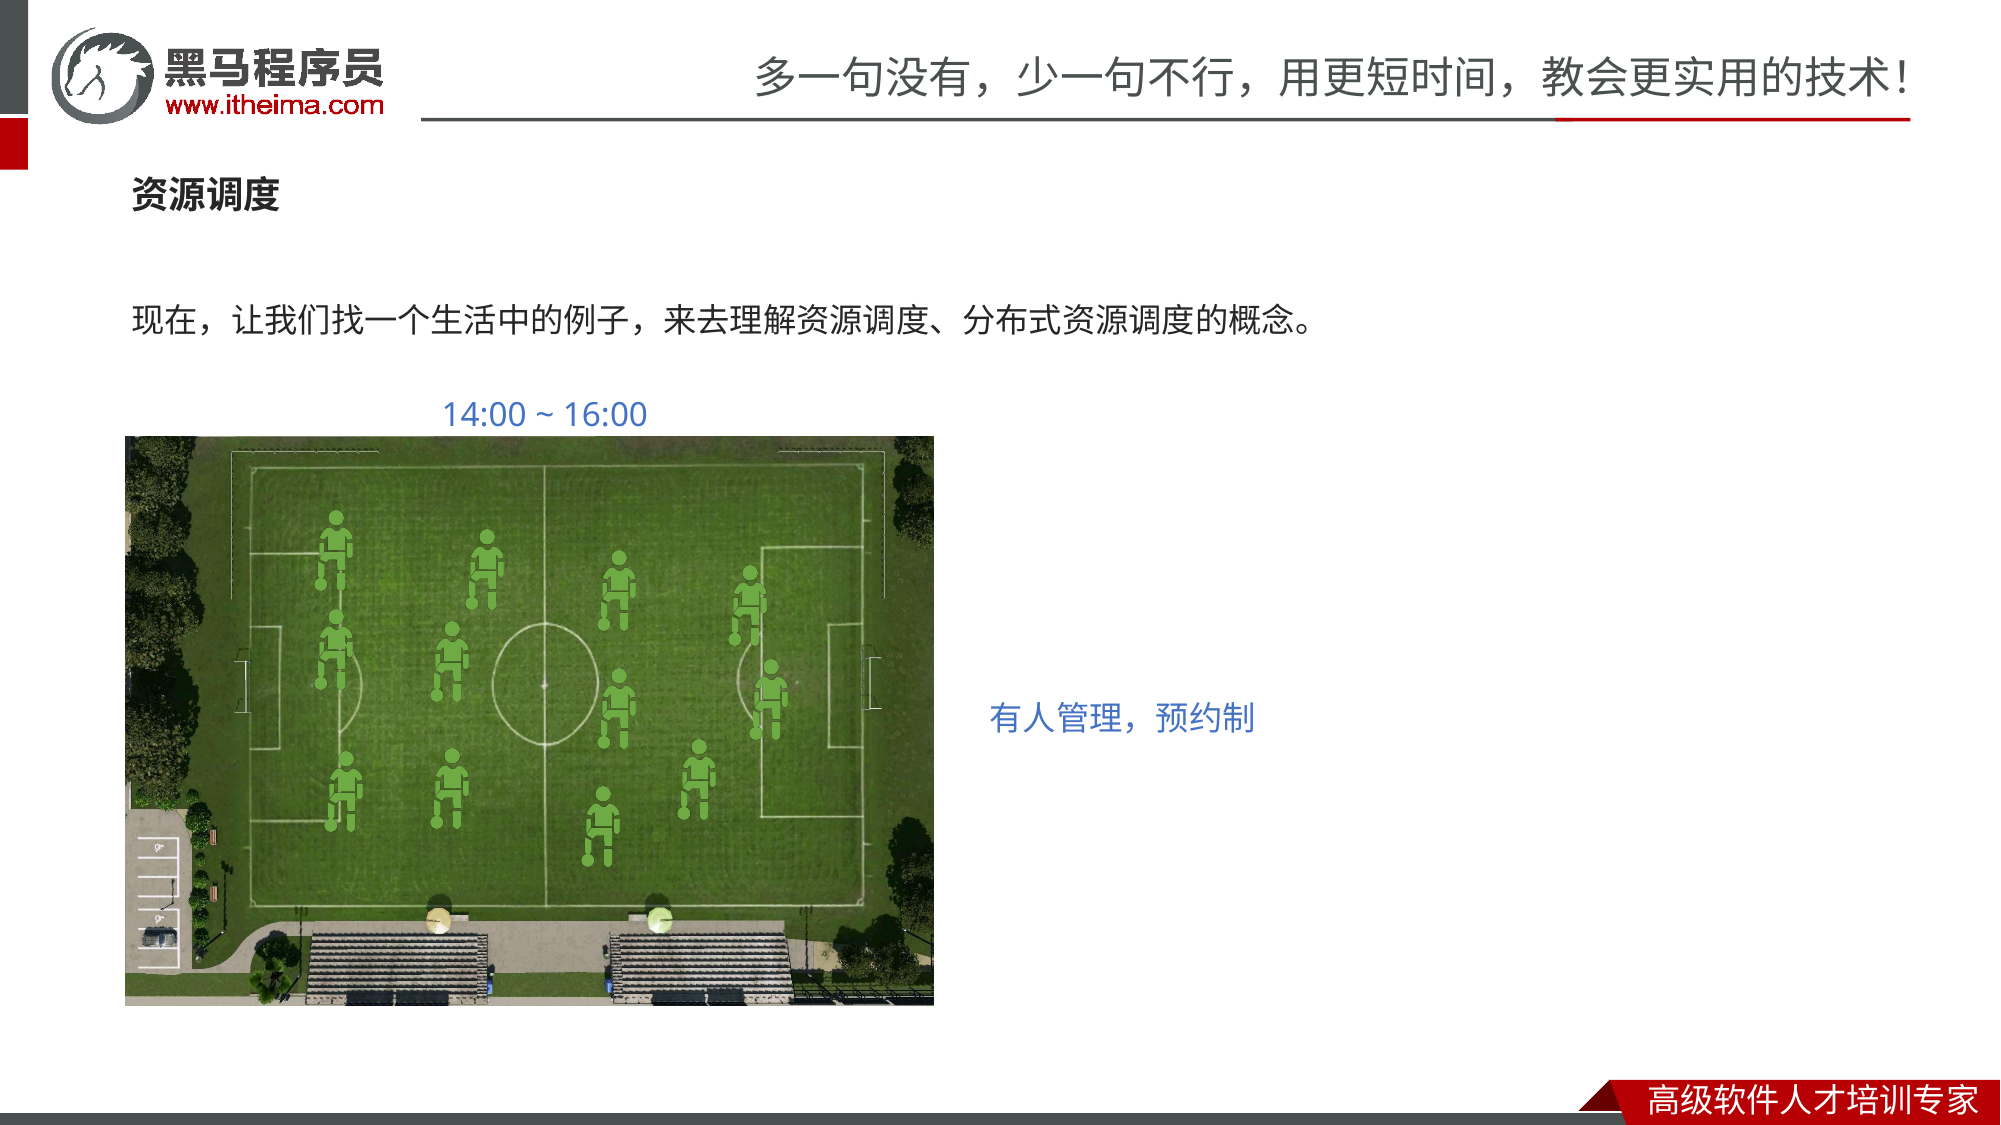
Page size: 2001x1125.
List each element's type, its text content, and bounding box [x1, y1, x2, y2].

list 现在，让我们找一个生活中的例子，来去理解资源调度、分布式资源调度的概念。 [116, 271, 1872, 964]
list 资源调度 [116, 154, 1872, 239]
text_box 有人管理，预约制 [952, 689, 1293, 745]
picture [125, 436, 934, 1006]
picture [50, 26, 384, 125]
text_box 14:00 ~ 16:00 [375, 385, 715, 436]
